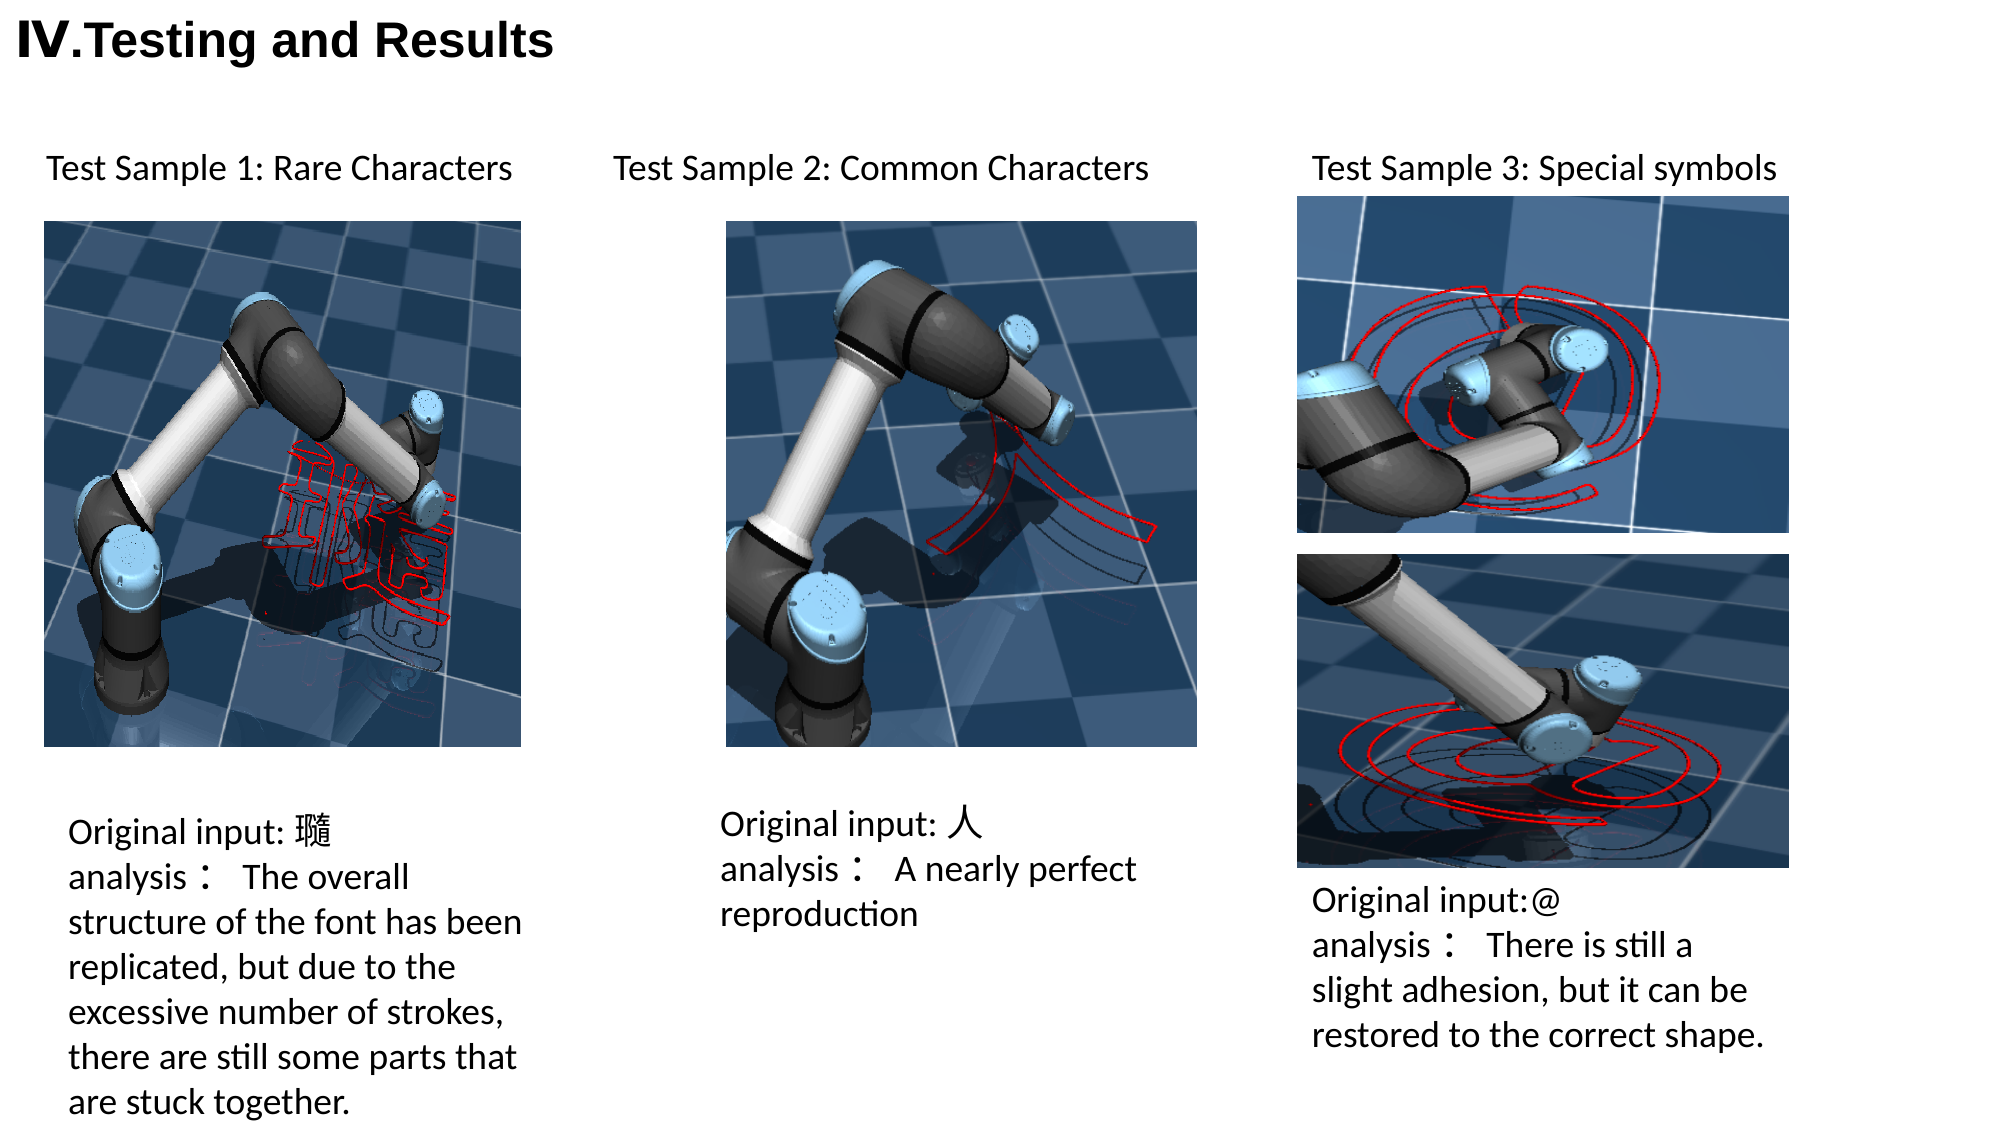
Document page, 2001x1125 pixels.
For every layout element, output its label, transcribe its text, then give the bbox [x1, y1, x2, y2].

picture [1296, 554, 1790, 868]
picture [44, 220, 522, 748]
text_box Original input:瓍 analysis：The overall structure of the font has been replicated, but due to the excessive number of strokes, there are still some parts that are stuck together. [53, 799, 545, 1125]
text_box Test Sample 1: Rare Characters [31, 135, 578, 196]
picture [725, 220, 1198, 748]
text_box Original input:人 analysis：A nearly perfect reproduction [705, 791, 1197, 942]
text_box Test Sample 2: Common Characters [598, 135, 1197, 196]
text_box Ⅳ.Testing and Results [0, 0, 1178, 75]
text_box Test Sample 3: Special symbols [1297, 135, 1896, 196]
picture [1296, 195, 1790, 533]
text_box Original input:@ analysis：There is still a slight adhesion, but it can be restored to the correct shape. [1297, 868, 1789, 1063]
